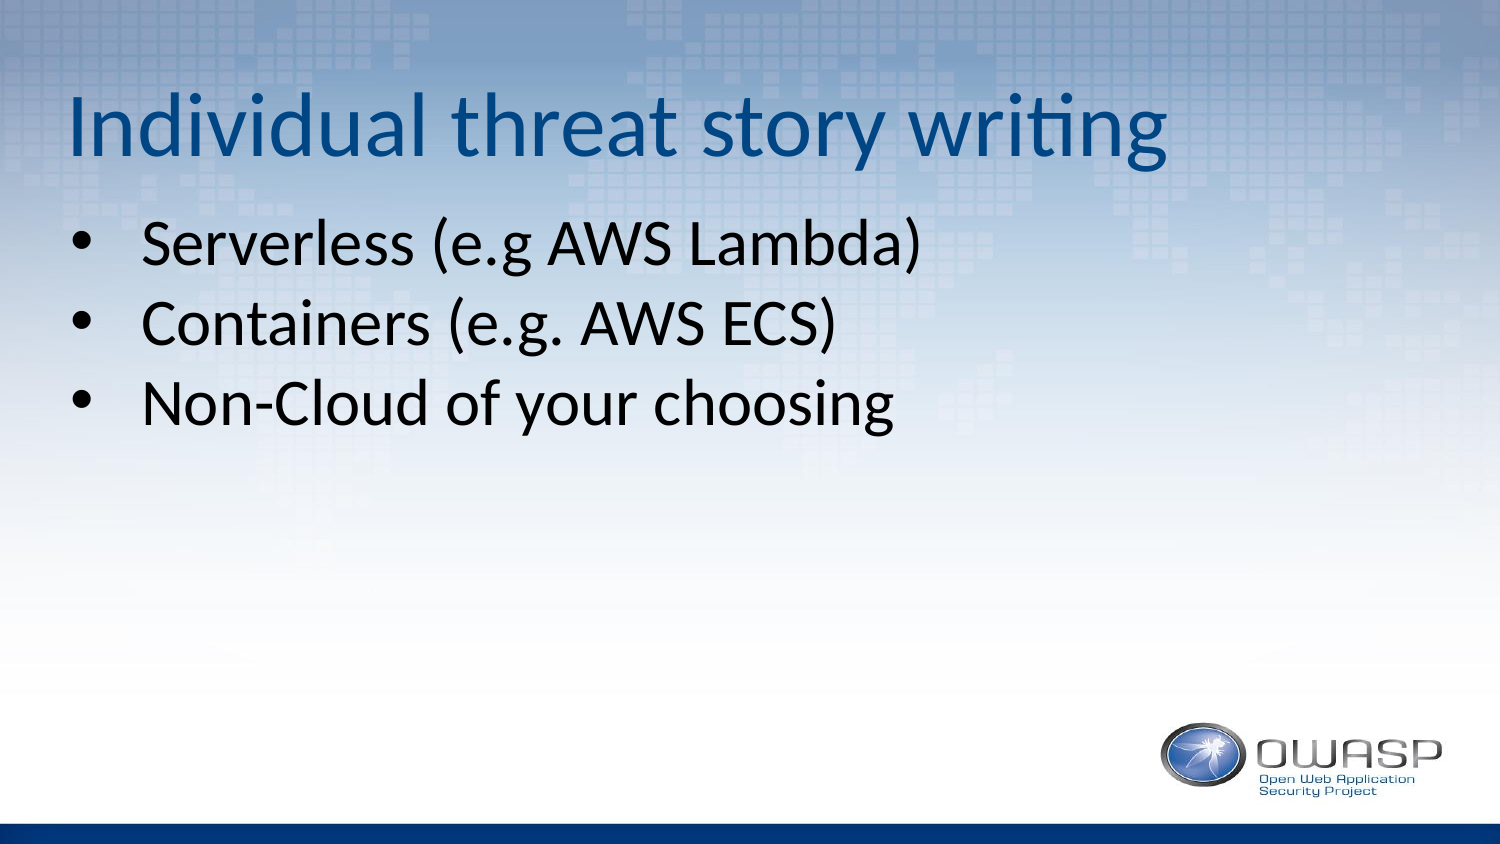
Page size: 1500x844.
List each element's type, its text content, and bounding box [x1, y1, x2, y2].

picture [0, 0, 1500, 844]
title Individual threat story writing [51, 72, 1449, 167]
list Serverless (e.g AWS Lambda) Containers (e.g. AWS ECS) Non-Cloud of your choosing [51, 183, 1449, 745]
